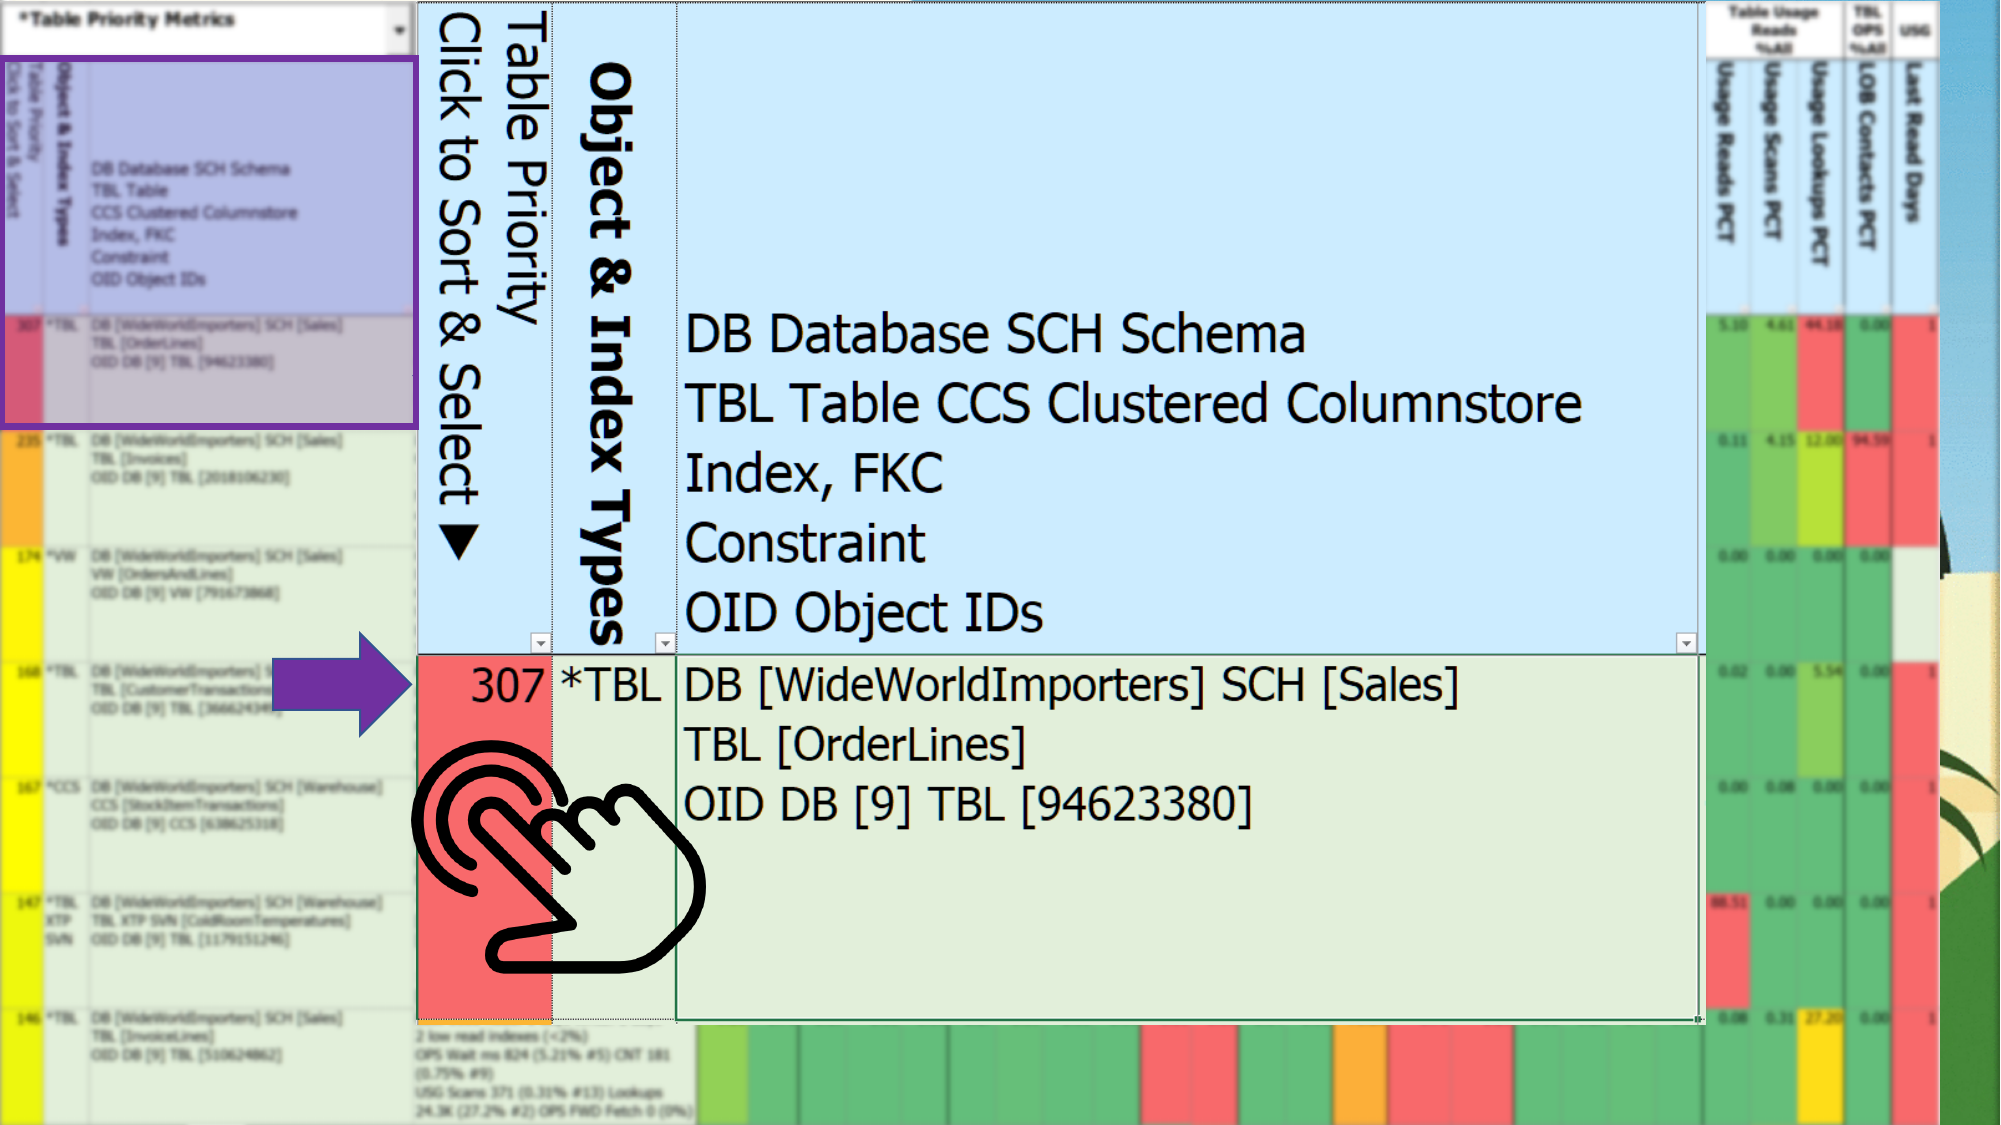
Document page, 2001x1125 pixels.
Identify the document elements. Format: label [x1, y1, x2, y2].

text_box [272, 630, 413, 738]
text_box [1, 57, 416, 428]
picture [0, 0, 2001, 1125]
